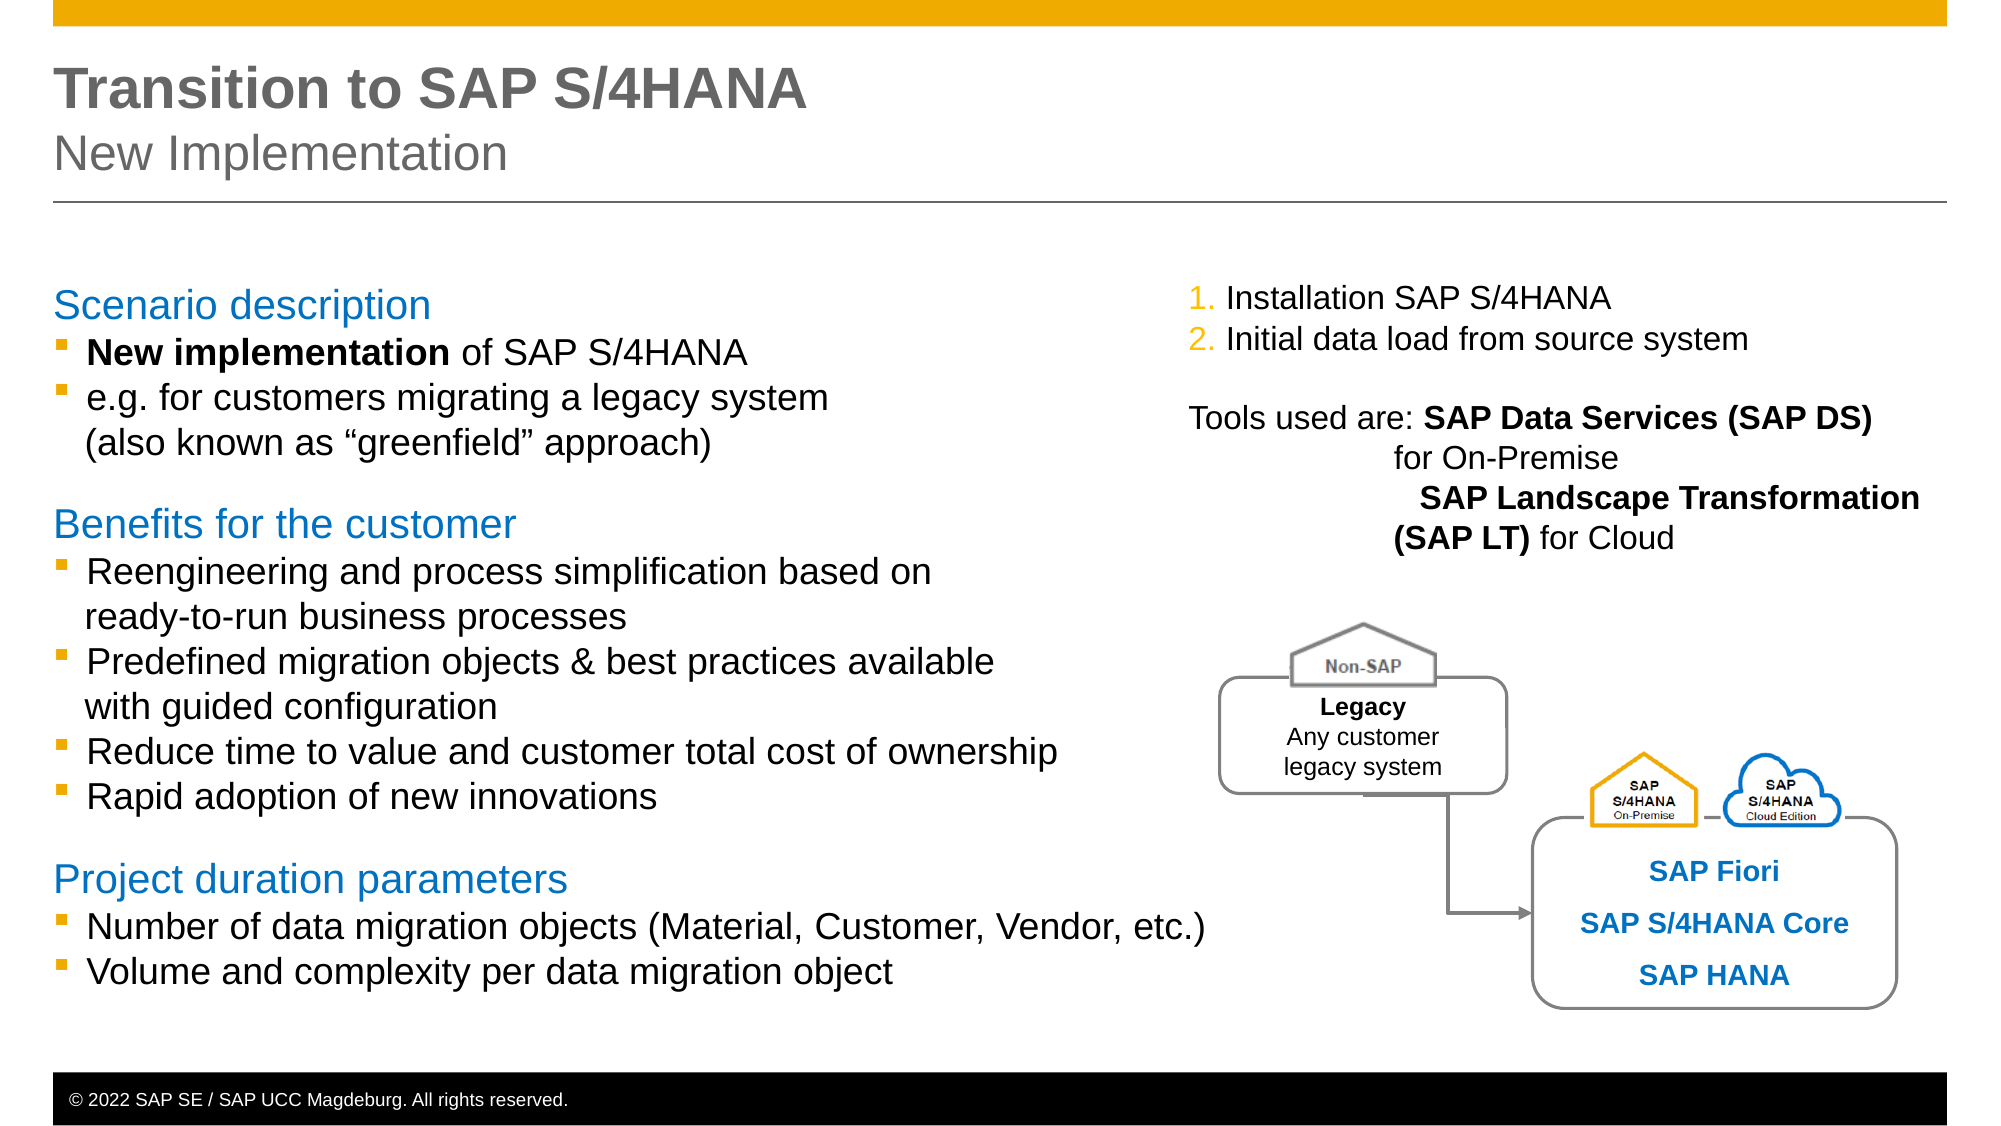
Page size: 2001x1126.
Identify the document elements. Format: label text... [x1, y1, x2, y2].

text_box Installation SAP S/4HANA Initial data load from source system Tools used are: SAP Data Services (SAP DS) for On-Premise SAP Landscape Transformation (SAP LT) for Cloud [1188, 276, 1947, 609]
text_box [1219, 616, 1898, 1010]
list Scenario description New implementation of SAP S/4HANA e.g. for customers migrating a legacy system (also known as “greenfield” approach) Benefits for the customer Reengineering and process simplification based on ready-to-run business processes Predefined migration objects & best practices available with guided configuration Reduce time to value and customer total cost of ownership Rapid adoption of new innovations Project duration parameters Number of data migration objects (Material, Customer, Vendor, etc.) Volume and complexity per data migration object [53, 277, 1947, 998]
title Transition to SAP S/4HANA New Implementation [53, 53, 1947, 178]
